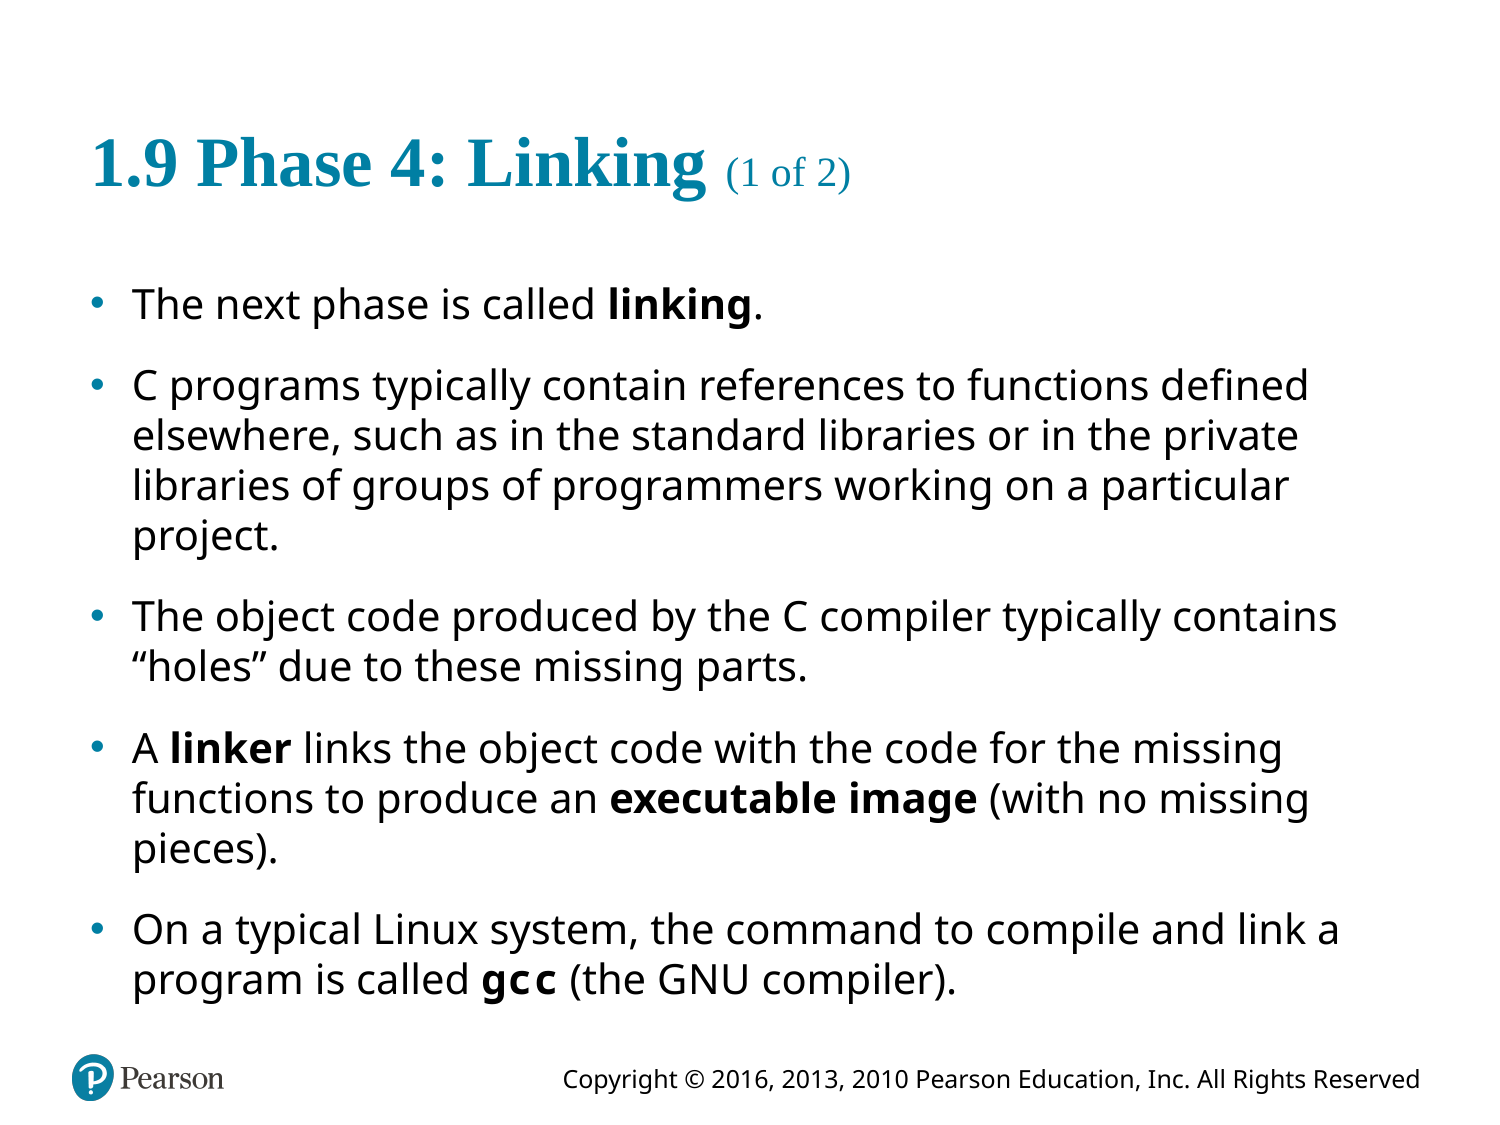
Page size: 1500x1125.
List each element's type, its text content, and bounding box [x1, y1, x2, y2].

picture [72, 1054, 88, 1070]
list The next phase is called linking. C programs typically contain references to functions defined elsewhere, such as in the standard libraries or in the private libraries of groups of programmers working on a particular project. The object code produced by the C compiler typically contains “holes” due to these missing parts. A linker links the object code with the code for the missing functions to produce an executable image (with no missing pieces). On a typical Linux system, the command to compile and link a program is called g c c (the G N U compiler). [75, 262, 1425, 924]
title 1.9 Phase 4: Linking (1 of 2) [75, 35, 1425, 216]
picture [80, 1063, 106, 1088]
picture [98, 1054, 224, 1101]
picture [72, 1087, 83, 1101]
